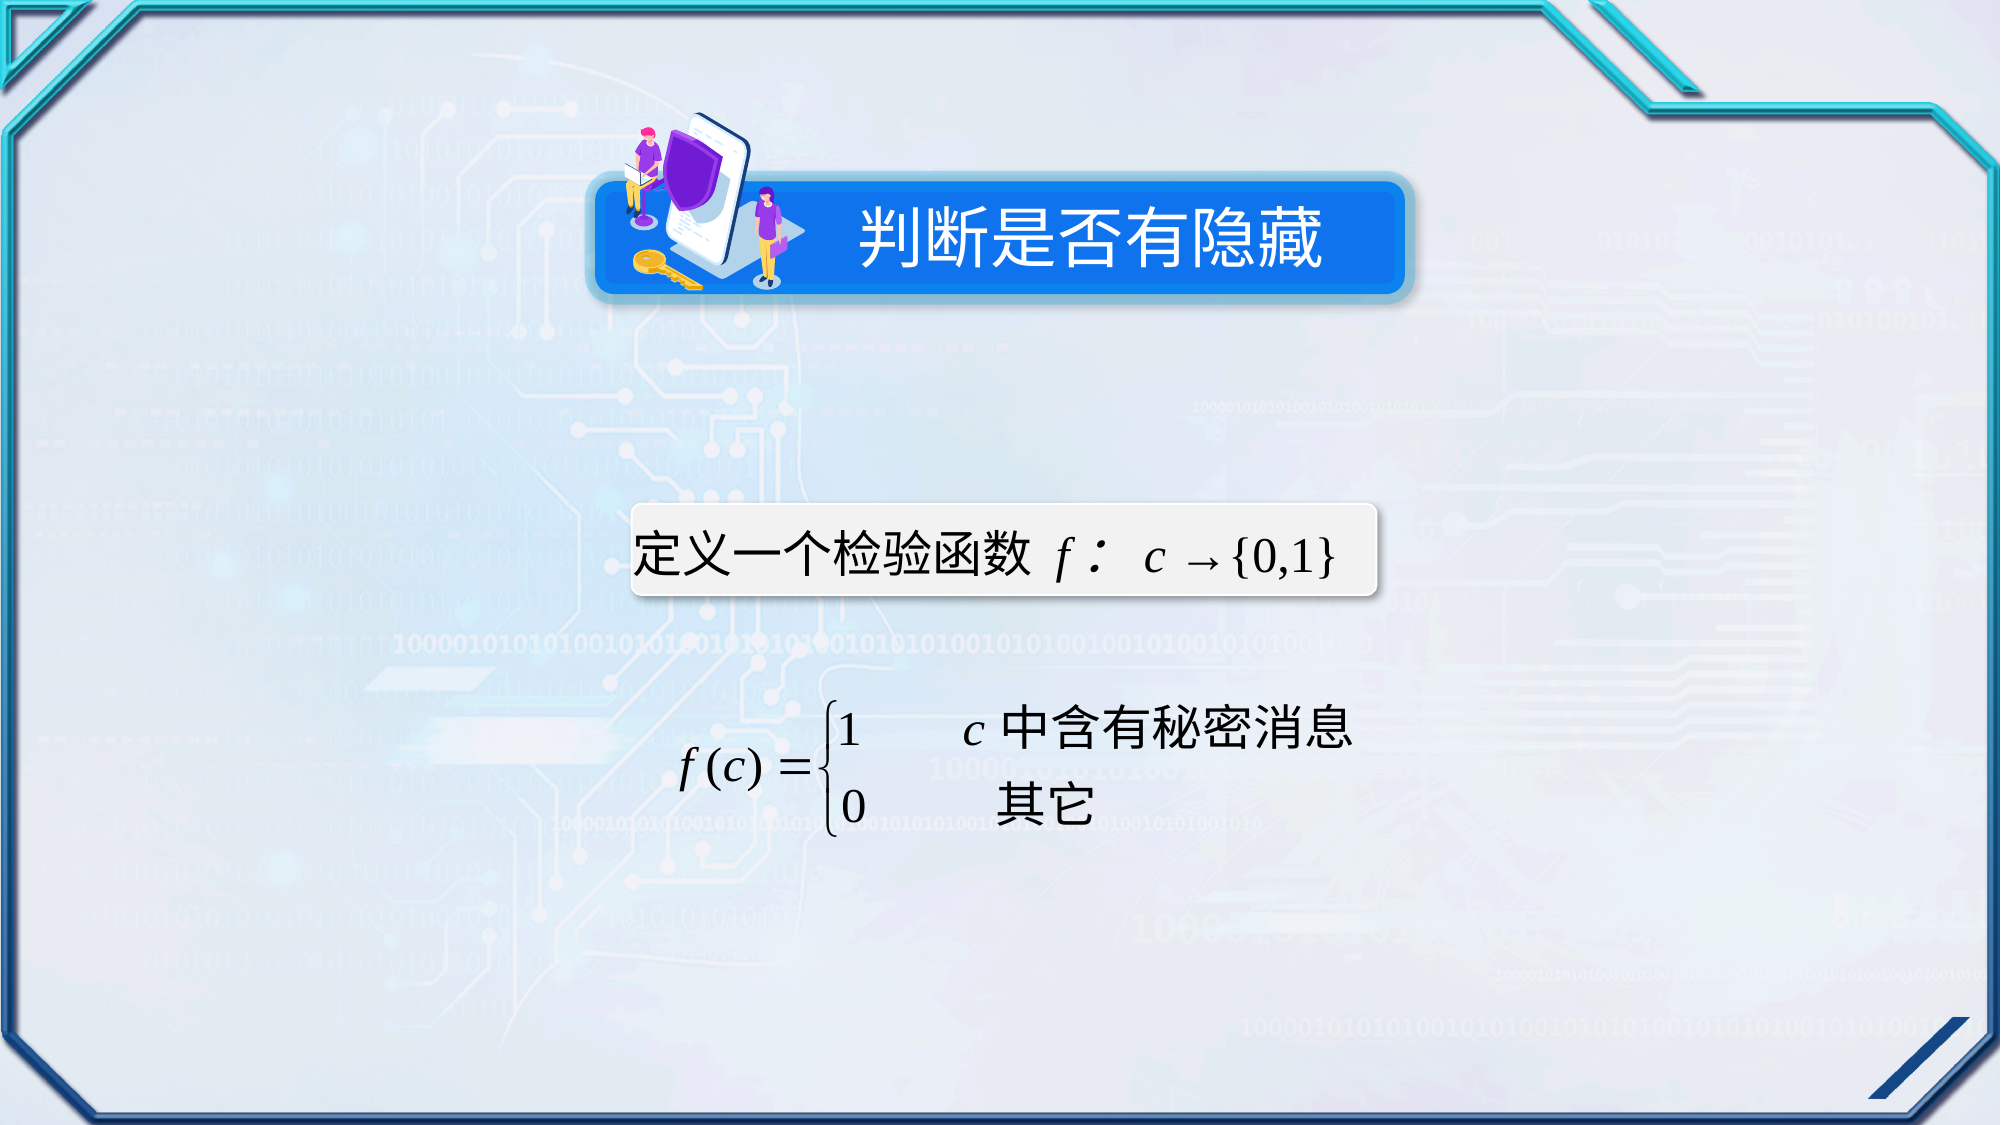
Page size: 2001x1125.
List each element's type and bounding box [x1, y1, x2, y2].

text_box [631, 503, 1377, 595]
picture [0, 0, 2000, 1125]
text_box [661, 692, 1362, 846]
text_box [595, 112, 1405, 295]
